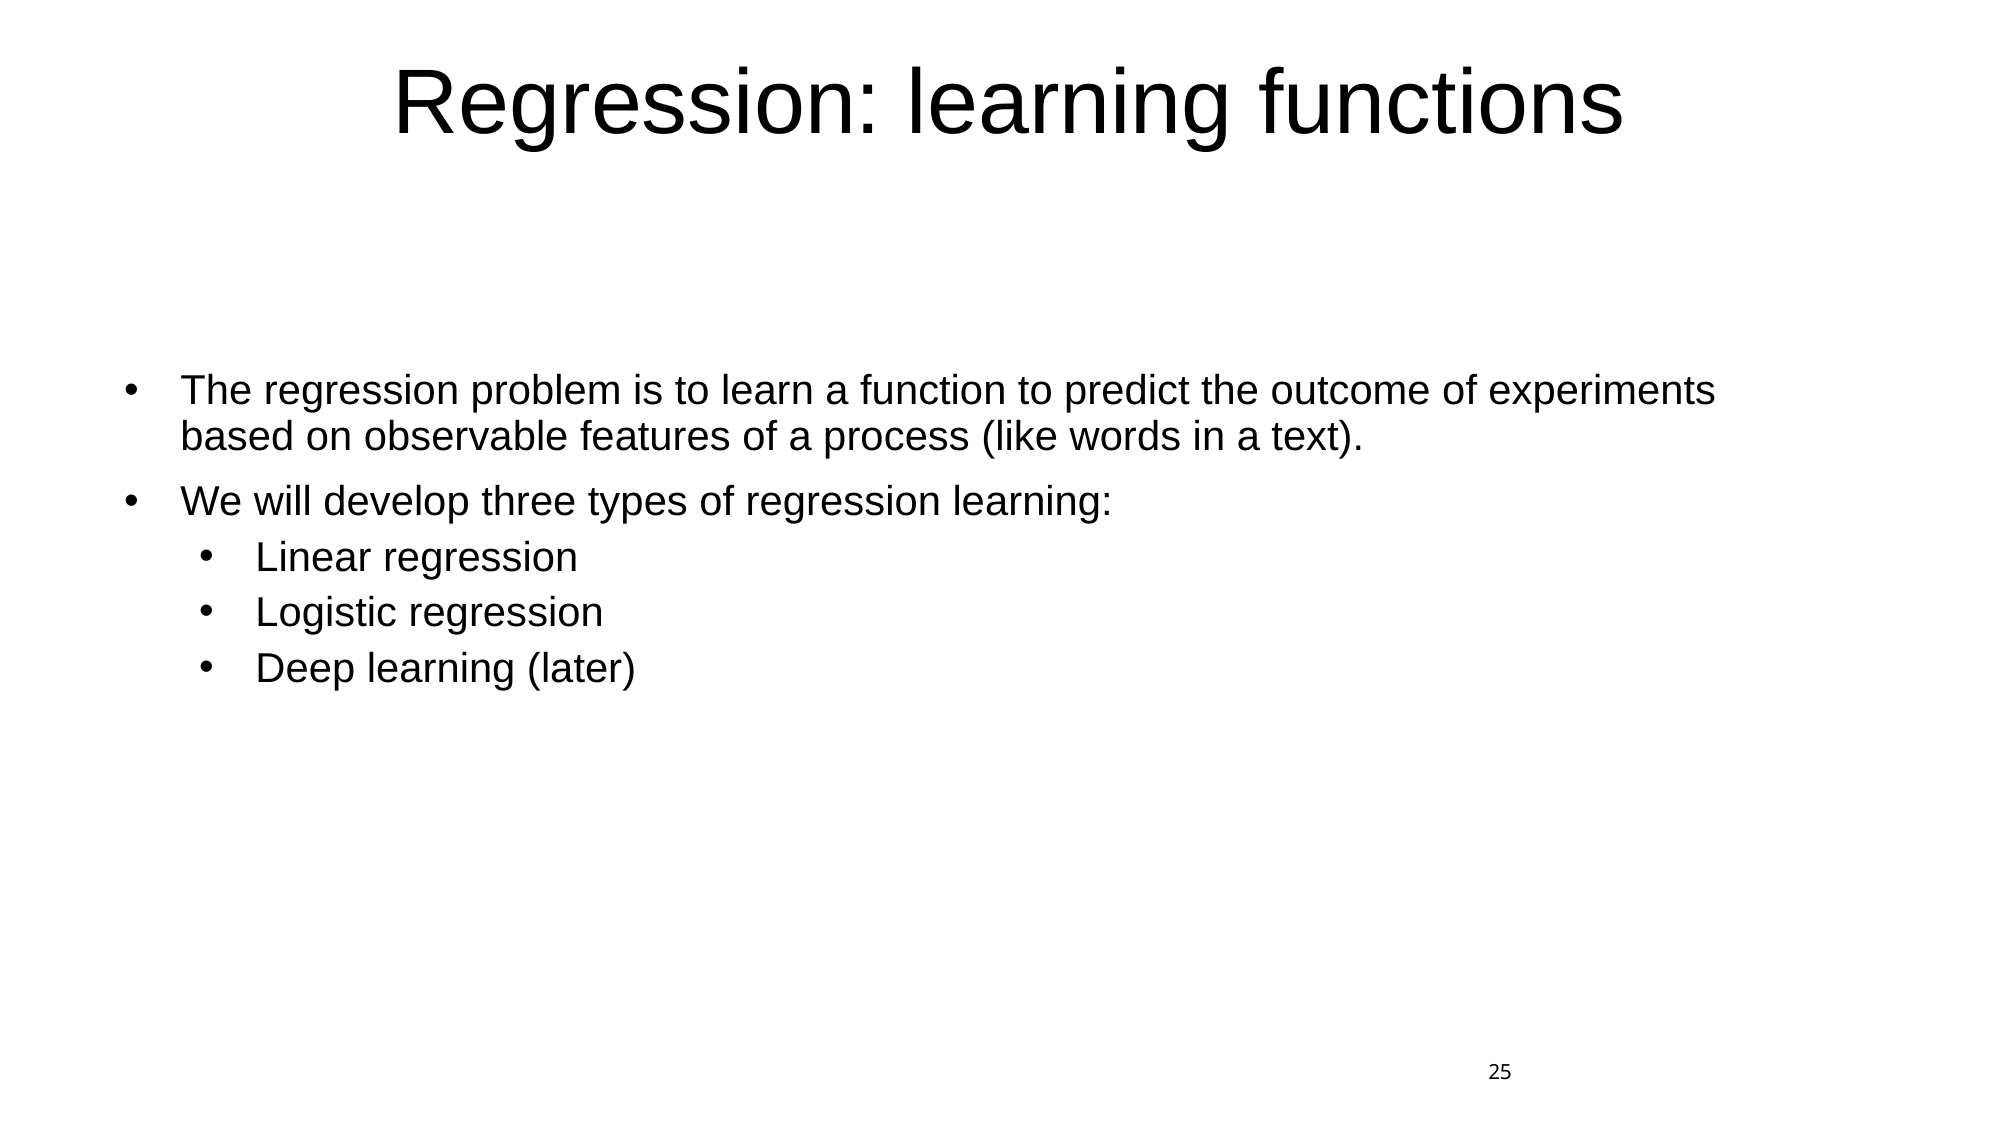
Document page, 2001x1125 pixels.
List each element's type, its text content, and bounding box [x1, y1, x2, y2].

list The regression problem is to learn a function to predict the outcome of experiments based on observable features of a process (like words in a text). We will develop three types of regression learning: Linear regression Logistic regression Deep learning (later) [109, 361, 1833, 1017]
title Regression: learning functions [69, 32, 1950, 176]
slide_number 25 [1325, 1042, 1675, 1103]
